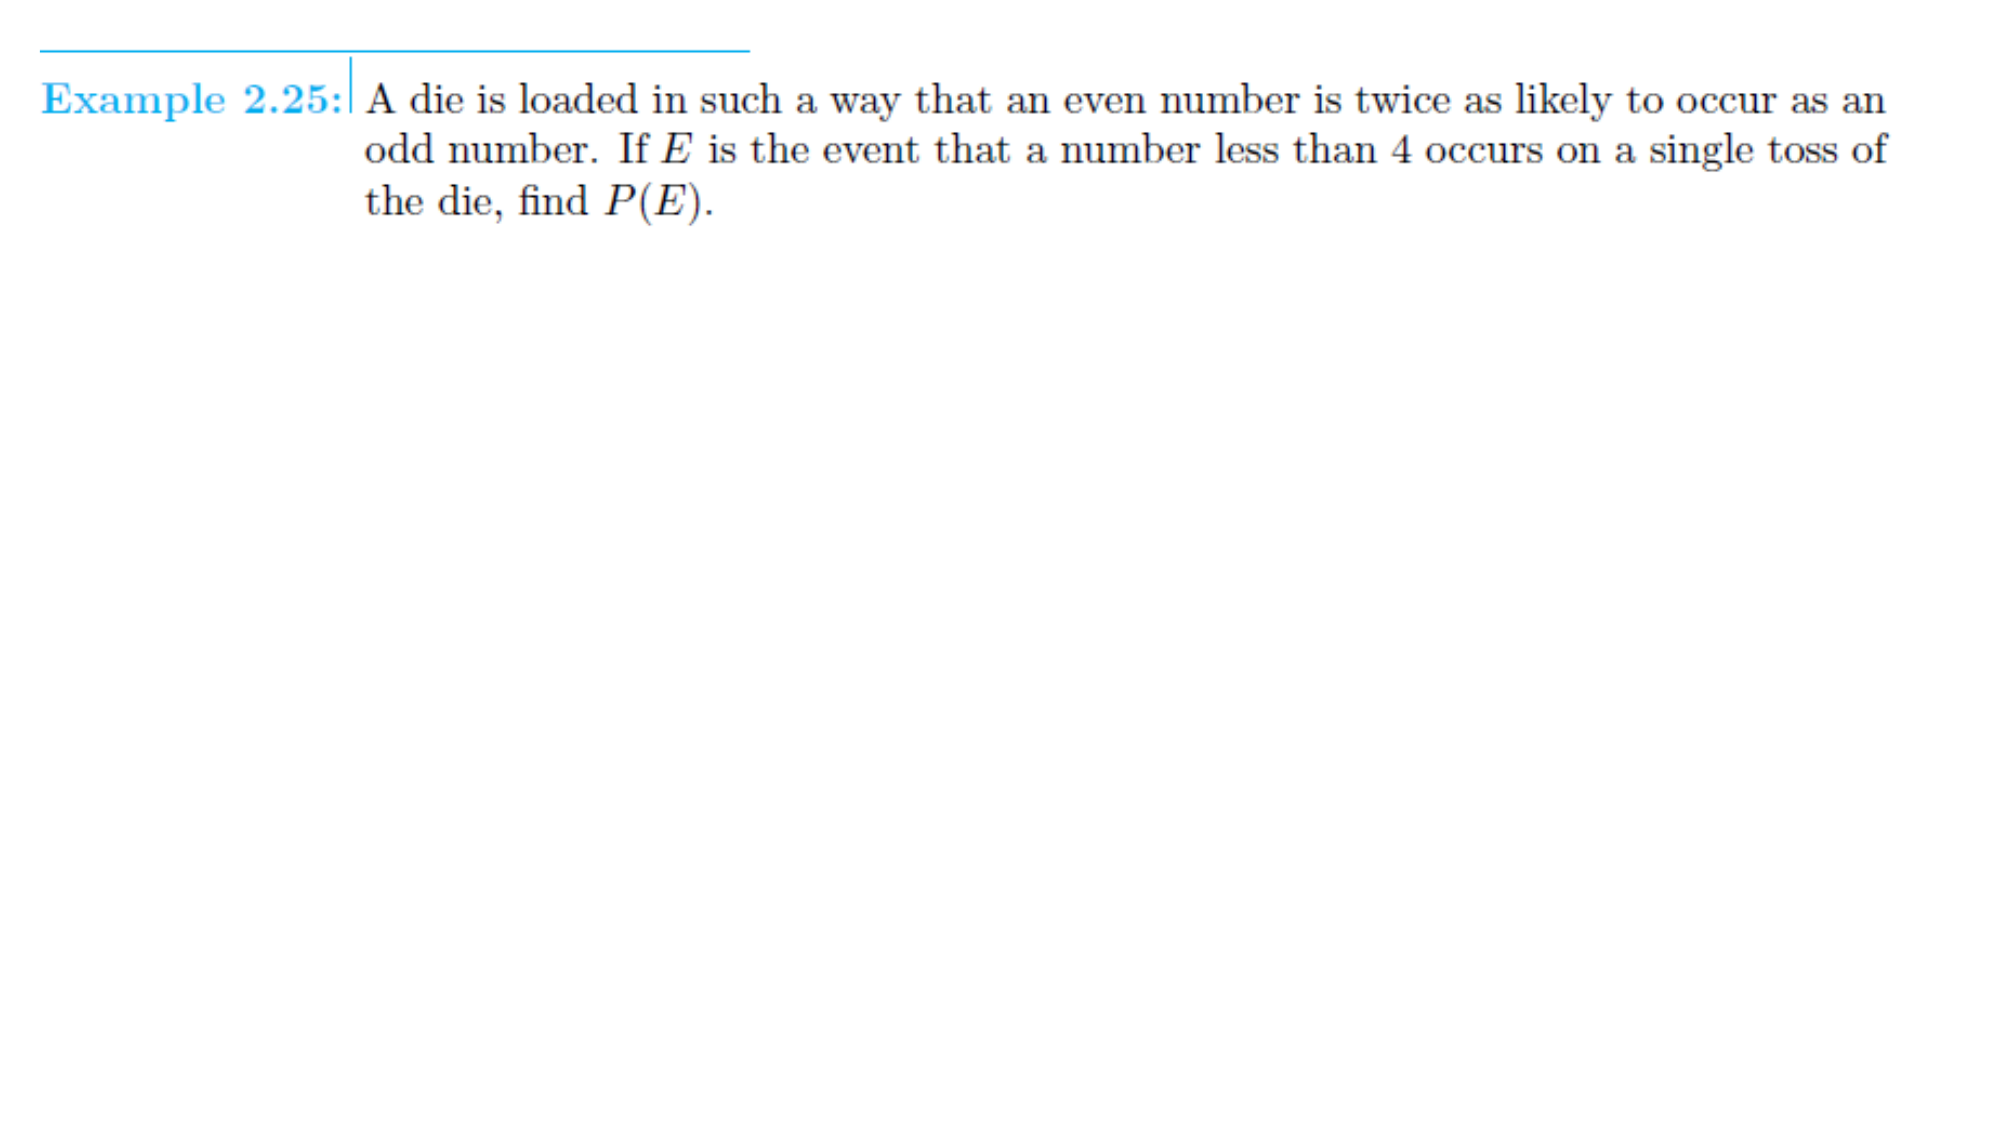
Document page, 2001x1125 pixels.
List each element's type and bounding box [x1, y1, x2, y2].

picture [39, 30, 1901, 251]
